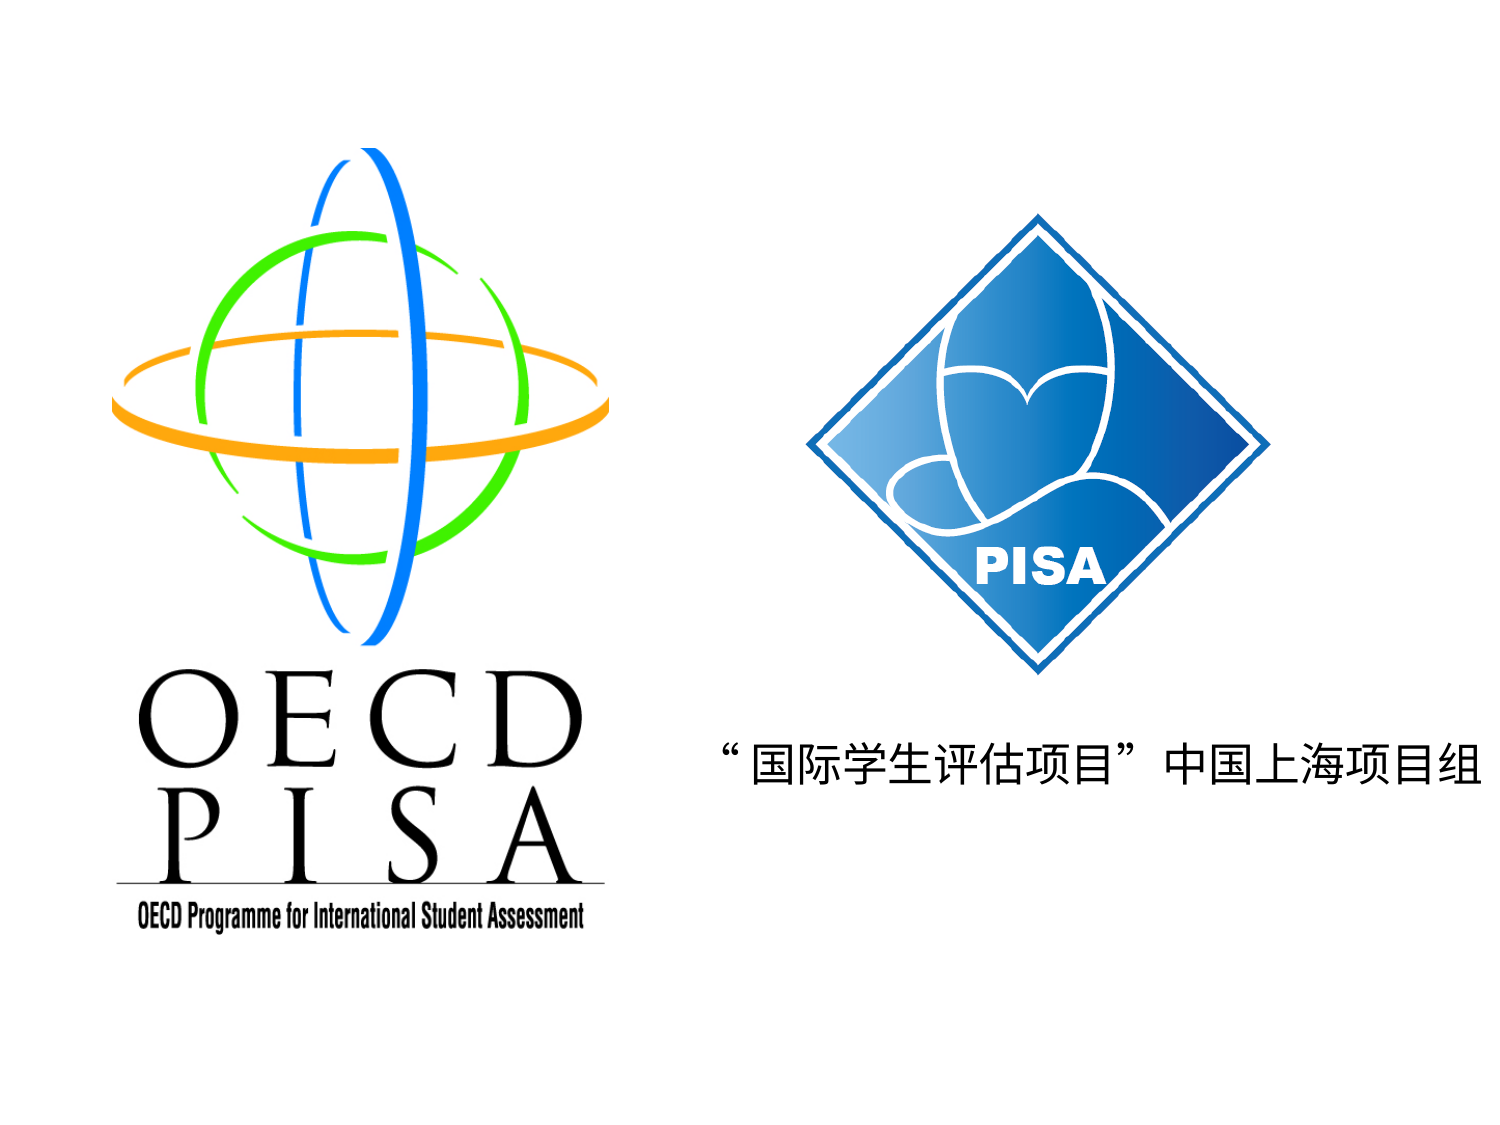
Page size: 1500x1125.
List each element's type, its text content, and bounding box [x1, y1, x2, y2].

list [111, 148, 609, 935]
text_box “国际学生评估项目”中国上海项目组 [679, 727, 1428, 826]
picture [796, 207, 1278, 681]
